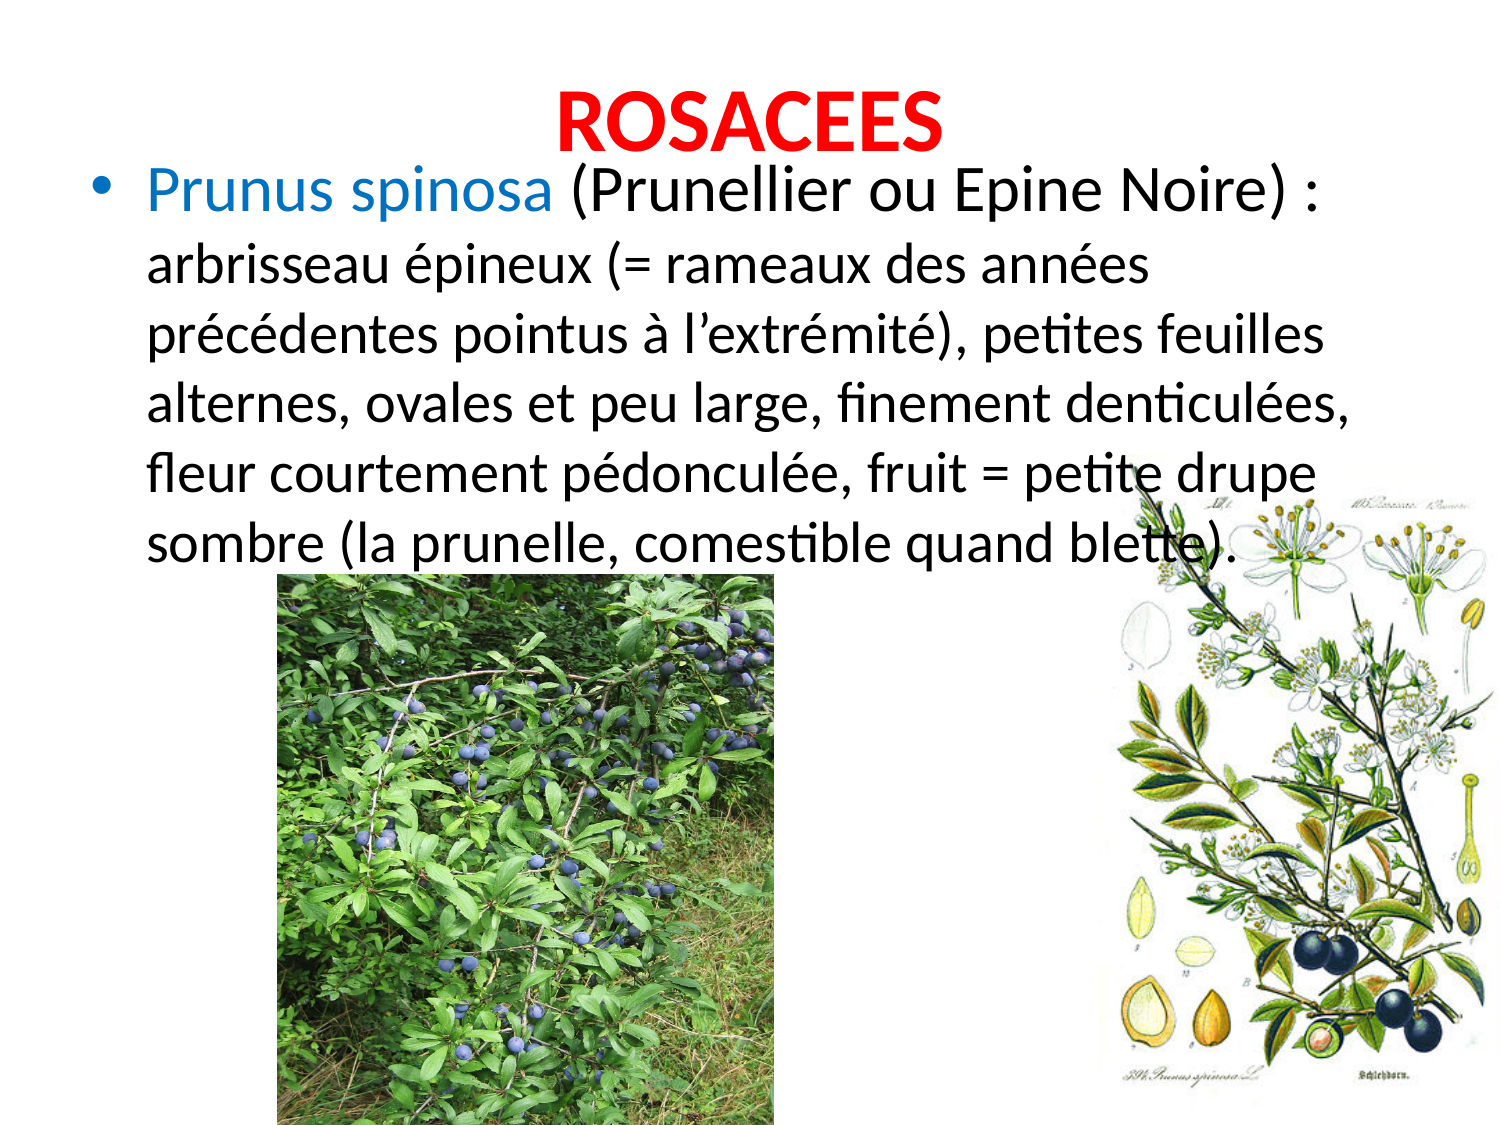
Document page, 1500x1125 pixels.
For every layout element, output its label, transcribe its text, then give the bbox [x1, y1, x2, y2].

list Prunus spinosa (Prunellier ou Epine Noire) : arbrisseau épineux (= rameaux des années précédentes pointus à l’extrémité), petites feuilles alternes, ovales et peu large, finement denticulées, fleur courtement pédonculée, fruit = petite drupe sombre (la prunelle, comestible quand blette). [75, 137, 1425, 1005]
title ROSACEES [75, 45, 1425, 137]
picture [277, 574, 774, 1125]
picture [1098, 454, 1500, 1125]
